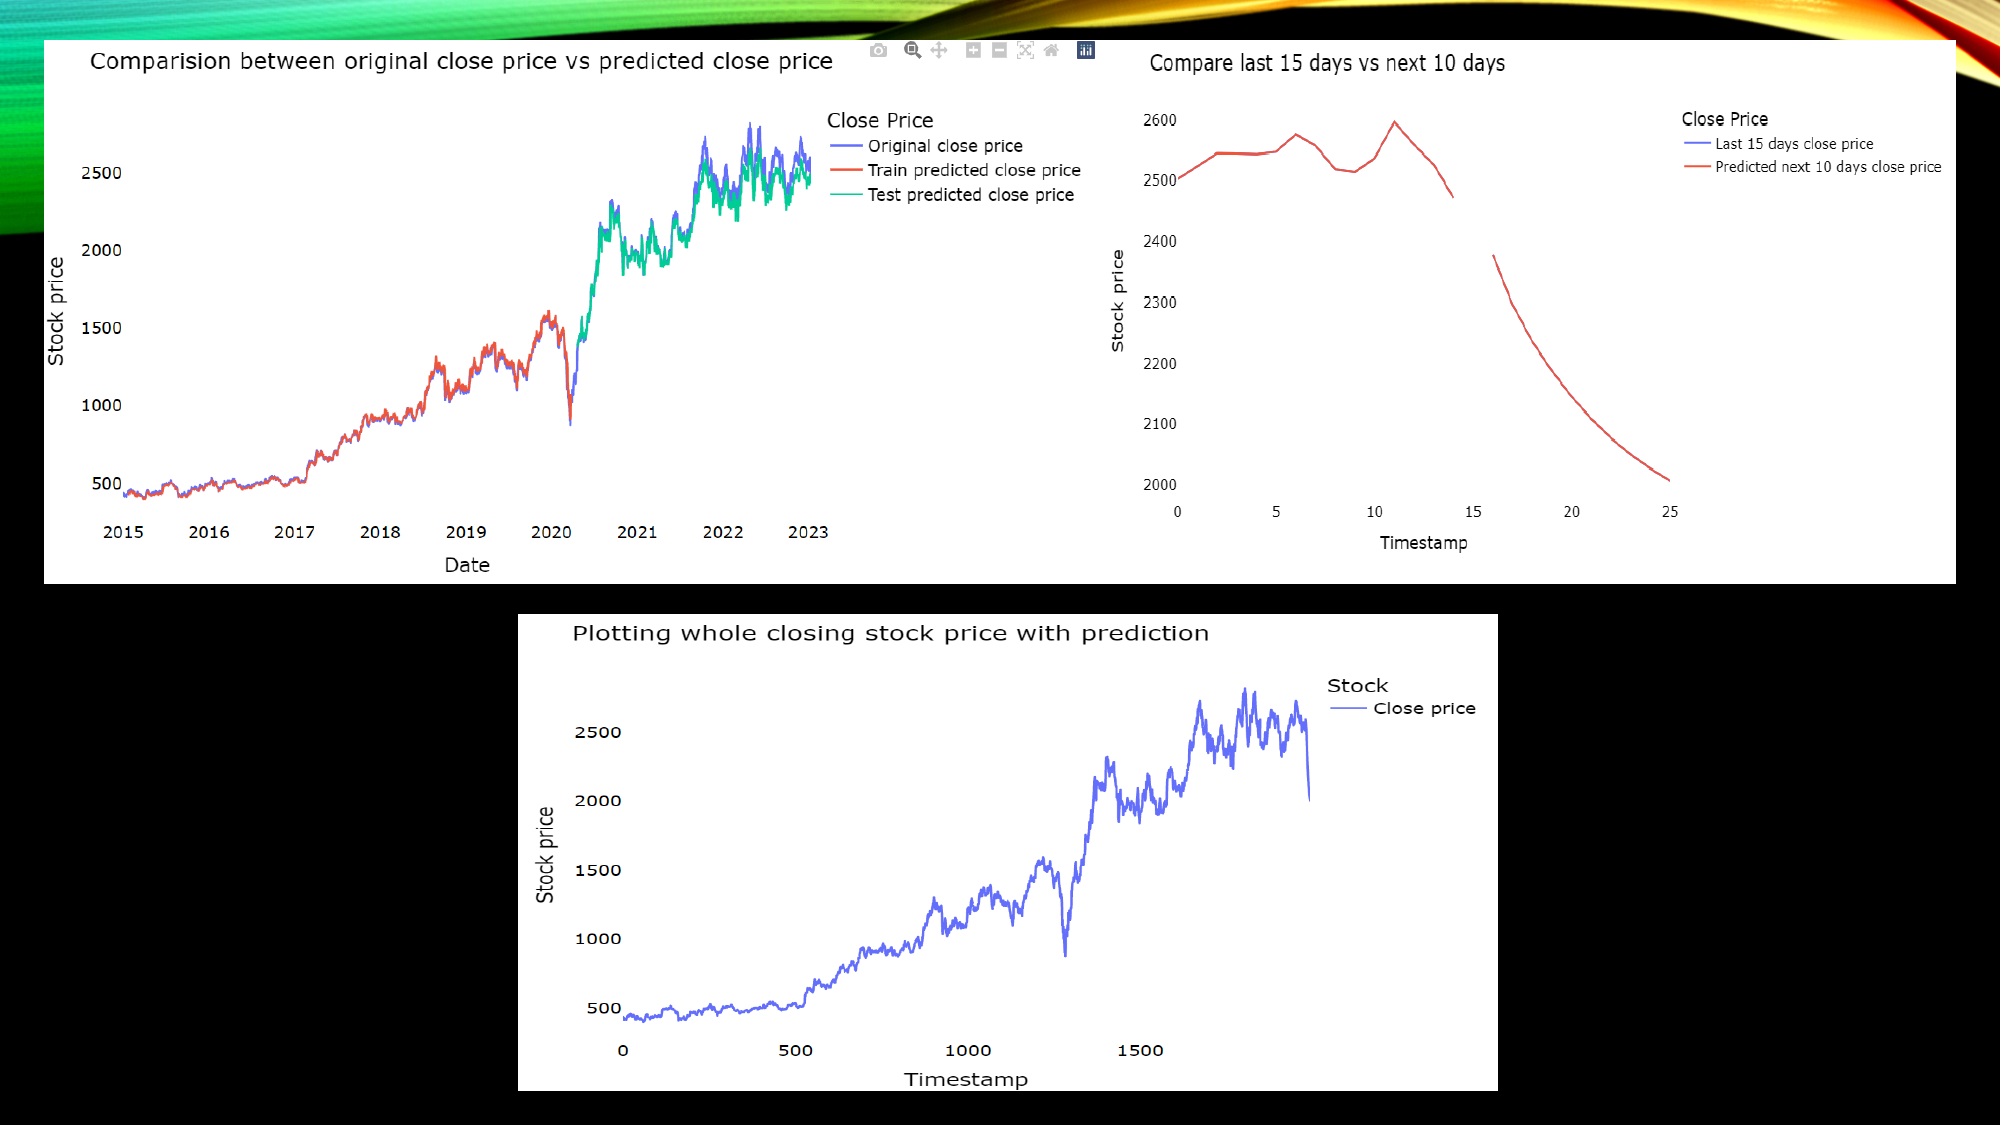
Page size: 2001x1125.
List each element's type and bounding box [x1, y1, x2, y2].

picture [517, 614, 1498, 1092]
picture [0, 0, 2000, 584]
